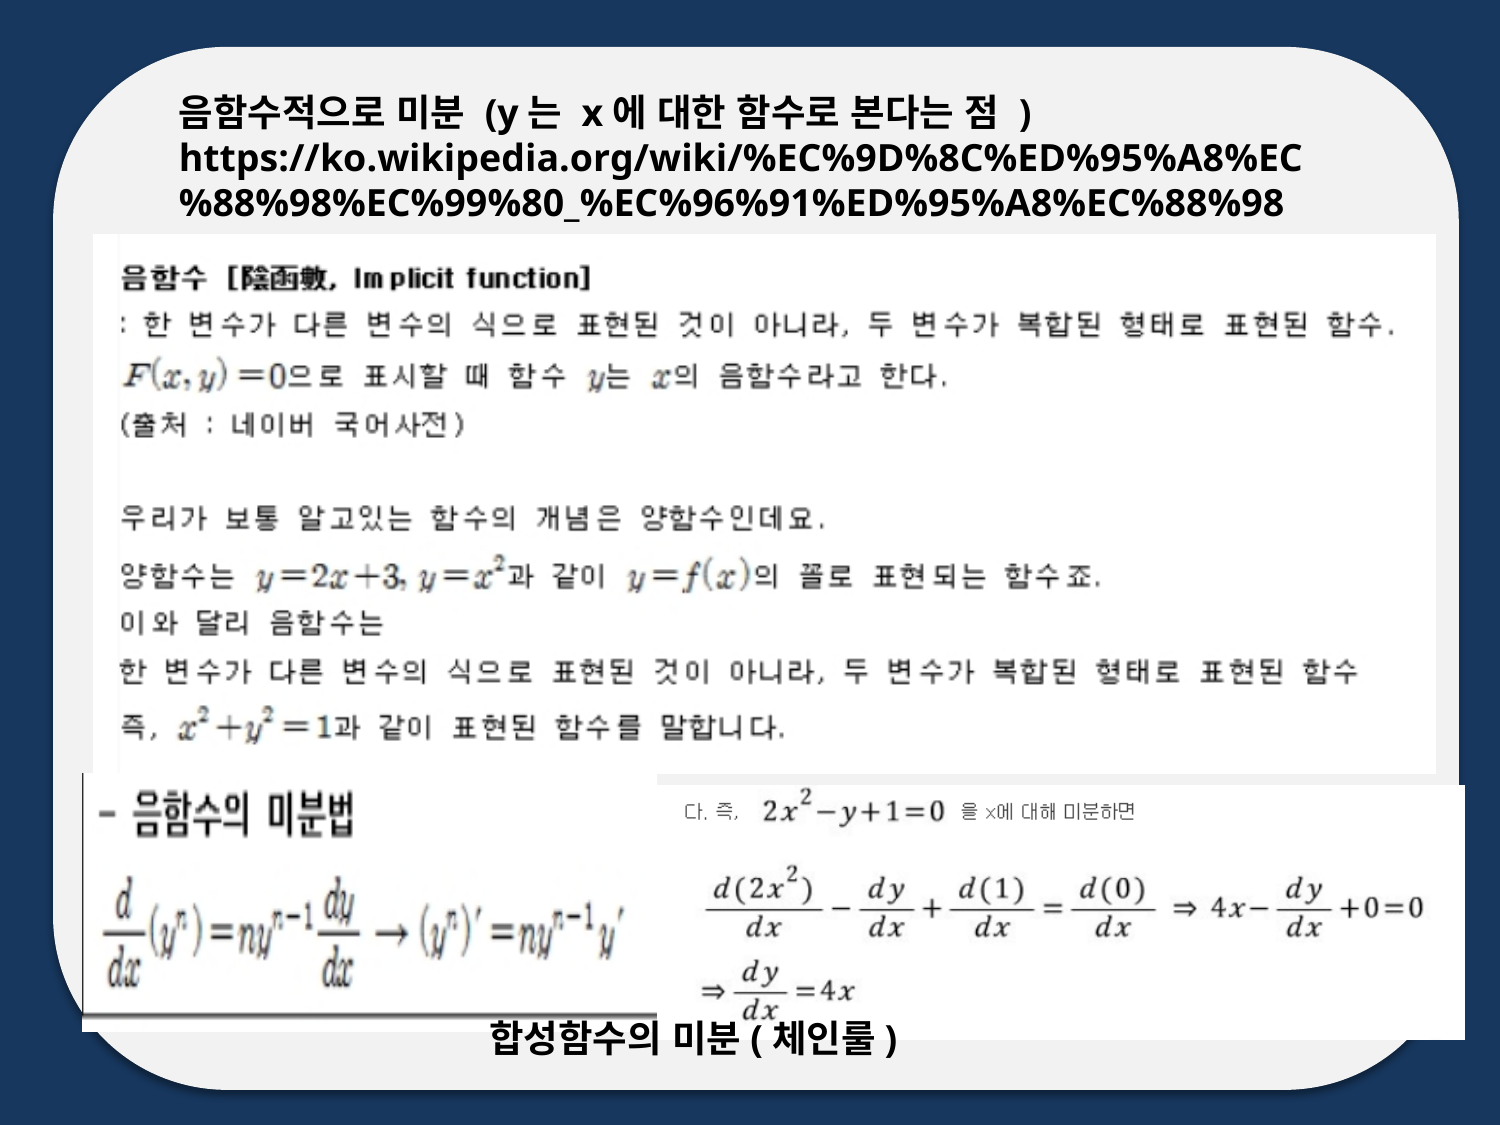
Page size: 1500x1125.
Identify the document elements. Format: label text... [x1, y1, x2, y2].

text_box https://www.youtube.com/watch?v=FhHeH6MMjTM [103, 1041, 1402, 1092]
text_box https://www.youtube.com/watch?v=FhHeH6MMjTM [50, 44, 1461, 1007]
text_box 합성함수의 미분(체인룰) [474, 1041, 913, 1068]
picture [81, 234, 1465, 1040]
text_box 음함수적으로 미분 (y는 x에 대한 함수로 본다는 점 ) https://ko.wikipedia.org/wiki/%EC%9D%8C%ED%95%A8%EC%88%98%EC%99%80_%EC%96%91%ED%95%A8%EC%88%98 [164, 81, 1372, 232]
